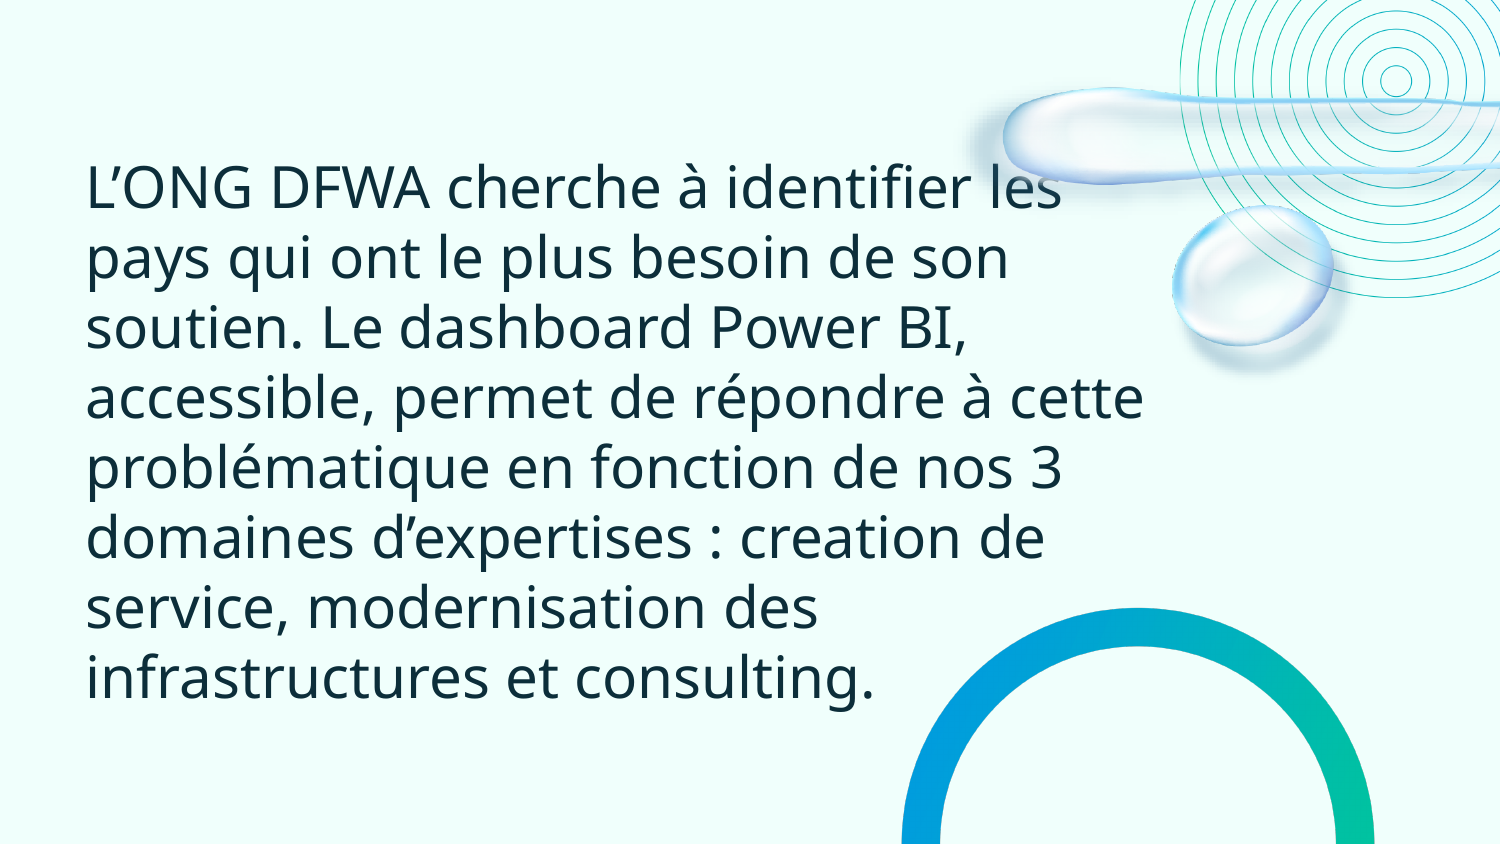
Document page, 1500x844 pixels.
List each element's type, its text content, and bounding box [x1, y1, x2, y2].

picture [893, 598, 1384, 844]
title L’ONG DFWA cherche à identifier les pays qui ont le plus besoin de son soutien. Le dashboard Power BI, accessible, permet de répondre à cette problématique en fonction de nos 3 domaines d’expertises : creation de service, modernisation des infrastructures et consulting. [70, 135, 948, 368]
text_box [953, 77, 1500, 386]
picture [1179, 0, 1500, 77]
